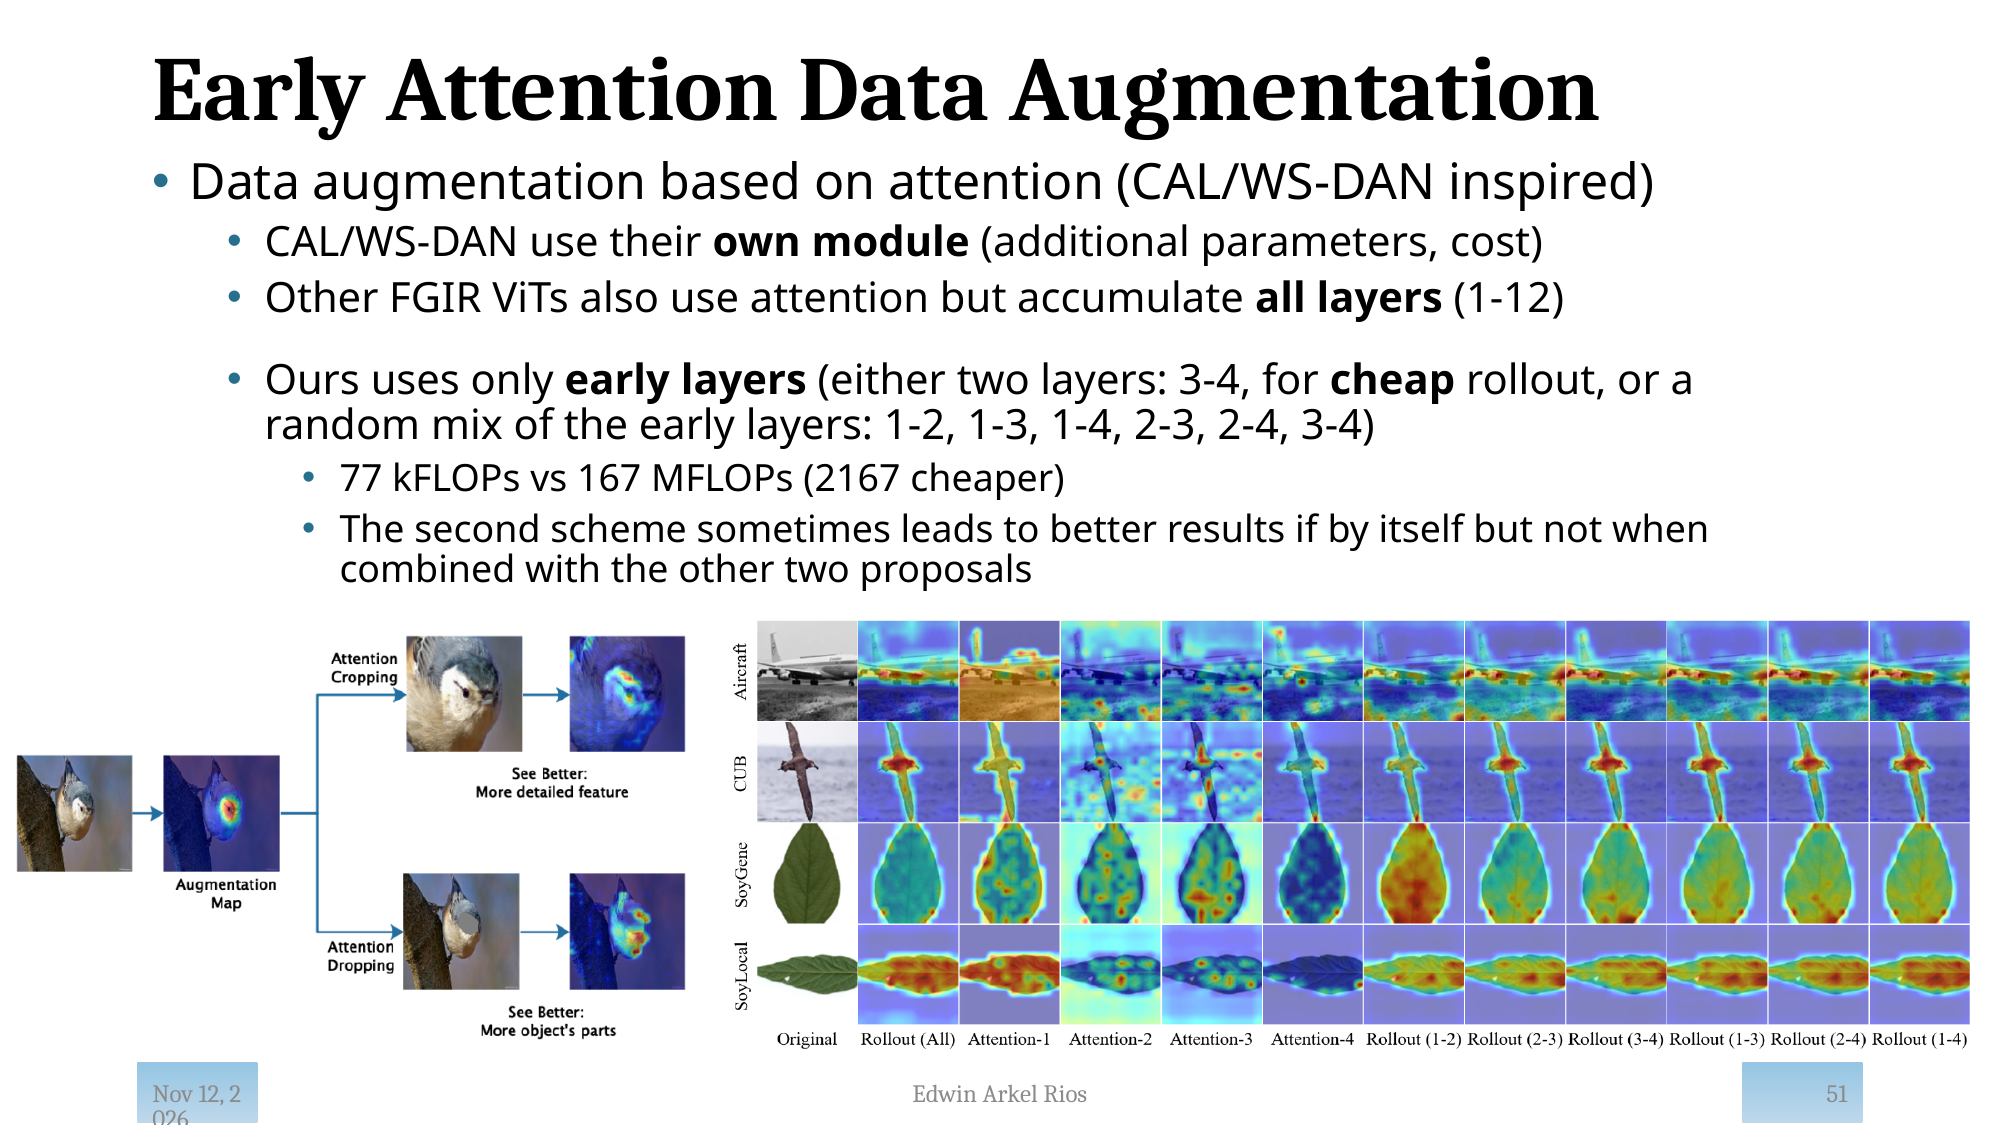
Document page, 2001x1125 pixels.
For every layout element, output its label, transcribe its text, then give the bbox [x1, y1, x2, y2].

footer Edwin Arkel Rios [662, 1062, 1338, 1123]
title Early Attention Data Augmentation [137, 25, 1863, 148]
slide_number Feb-25 [137, 1062, 258, 1123]
slide_number 51 [1742, 1062, 1863, 1123]
picture [720, 608, 1982, 1061]
picture [0, 620, 704, 1054]
list Data augmentation based on attention (CAL/WS-DAN inspired) CAL/WS-DAN use their own module (additional parameters, cost) Other FGIR ViTs also use attention but accumulate all layers (1-12) Ours uses only early layers (either two layers: 3-4, for cheap rollout, or a random mix of the early layers: 1-2, 1-3, 1-4, 2-3, 2-4, 3-4) 77 kFLOPs vs 167 MFLOPs (2167 cheaper) The second scheme sometimes leads to better results if by itself but not when combined with the other two proposals [137, 148, 1863, 935]
